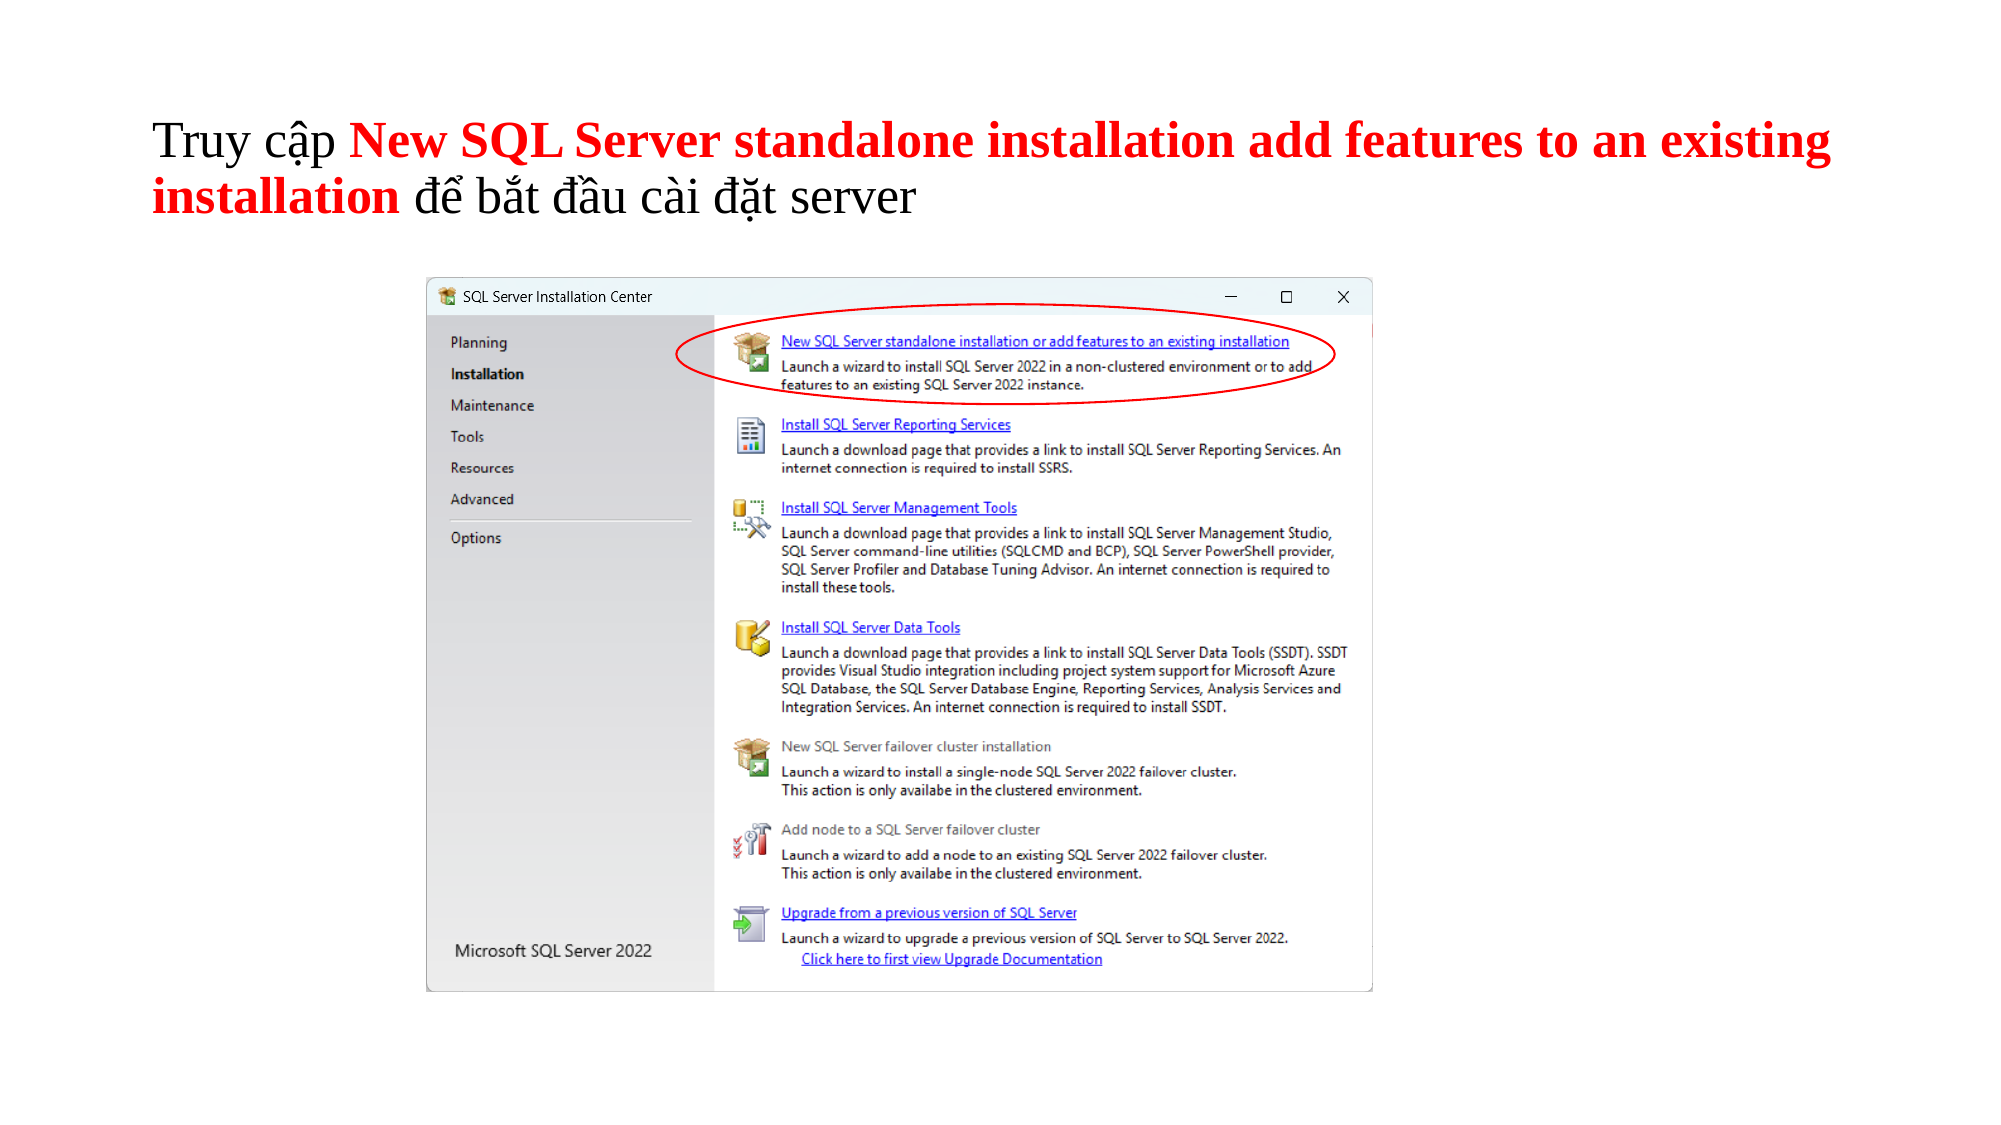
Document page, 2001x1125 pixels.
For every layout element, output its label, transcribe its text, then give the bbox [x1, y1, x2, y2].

title Truy cập New SQL Server standalone installation add features to an existing installation để bắt đầu cài đặt server [137, 59, 1863, 278]
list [426, 277, 1373, 992]
